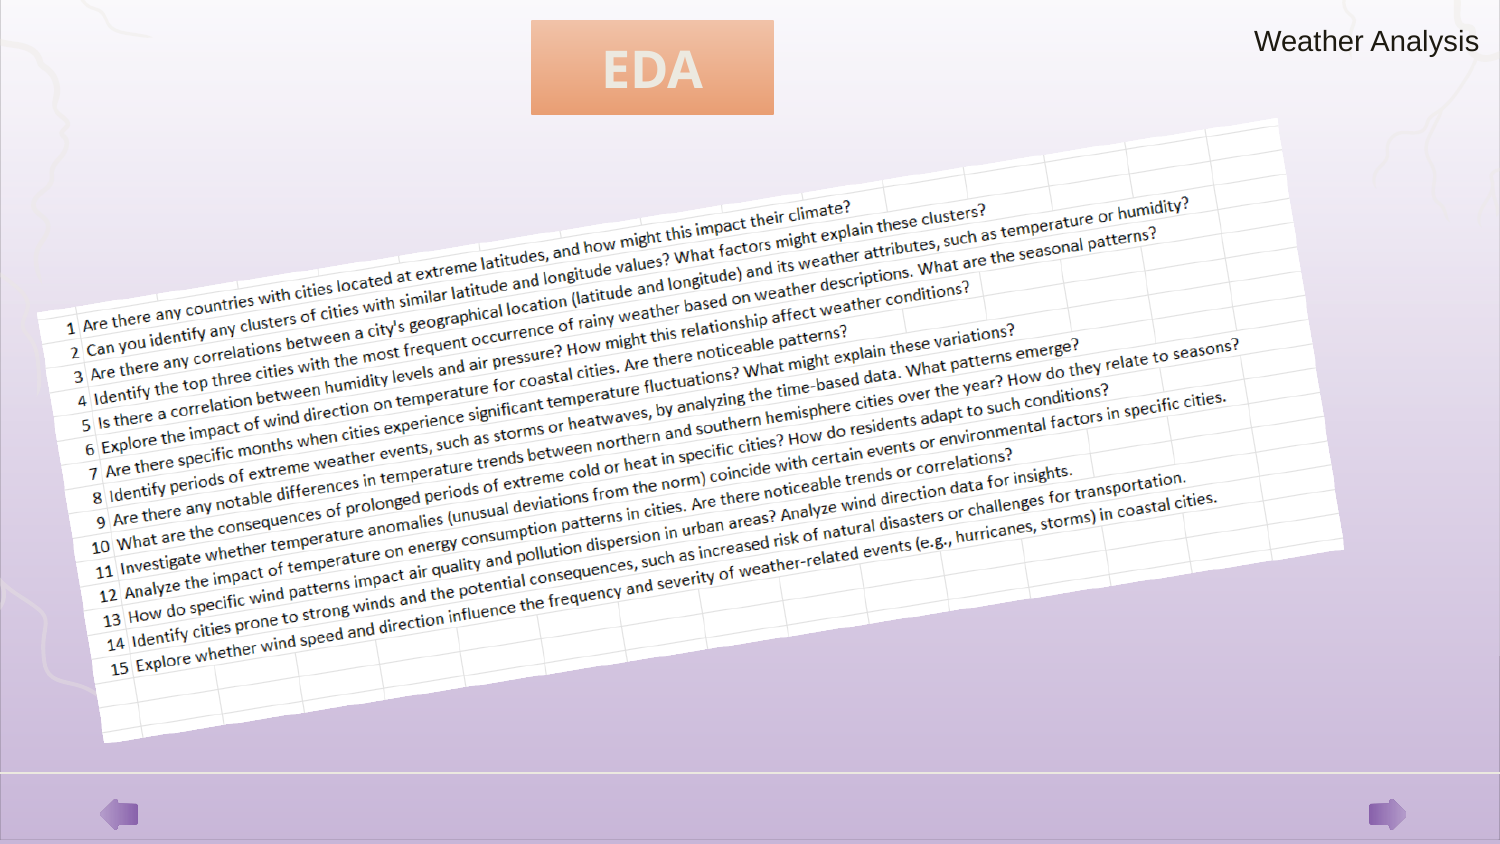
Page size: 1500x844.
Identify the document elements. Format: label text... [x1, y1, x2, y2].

text_box [100, 798, 139, 830]
picture [38, 118, 1343, 743]
title EDA [531, 20, 774, 115]
text_box Weather Analysis [1239, 14, 1500, 65]
text_box [1369, 798, 1407, 830]
